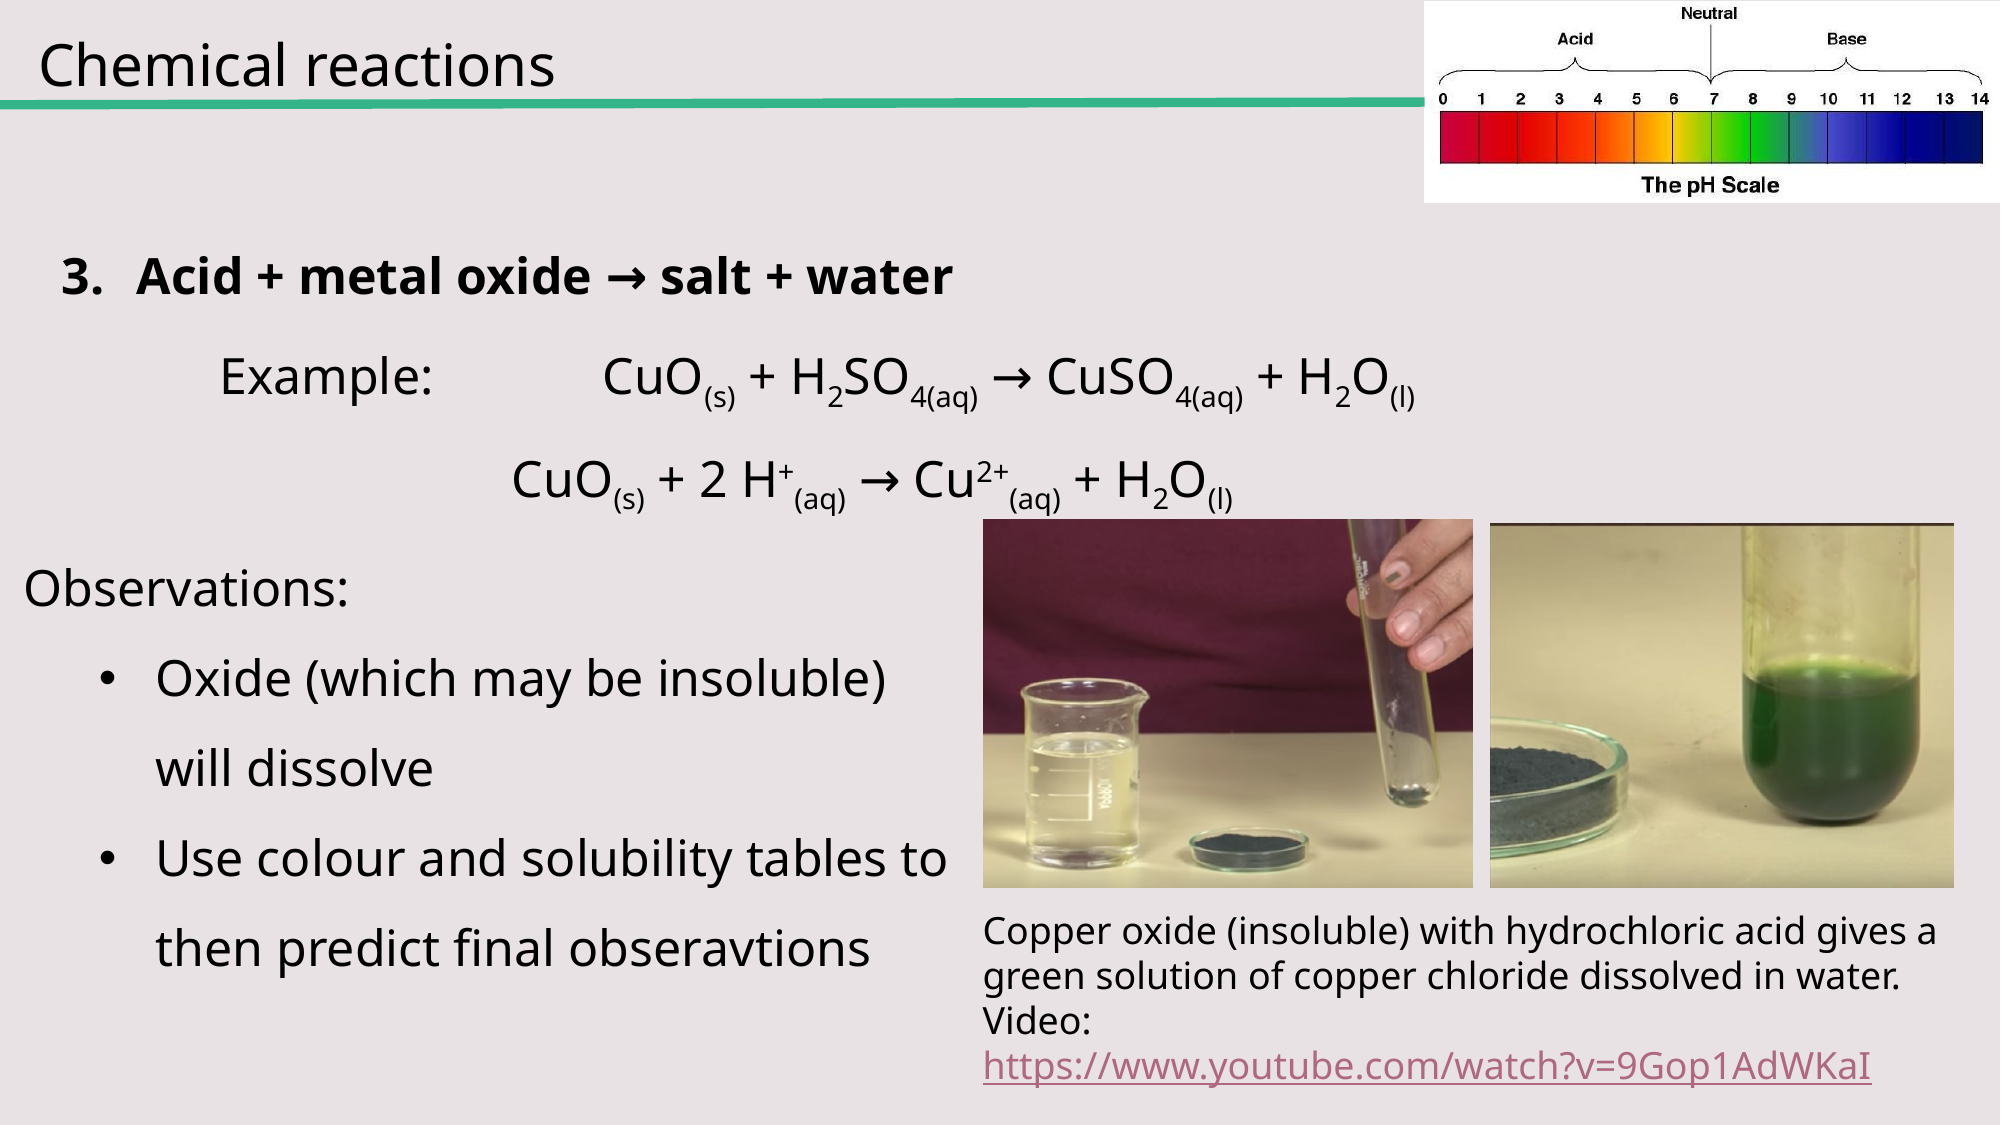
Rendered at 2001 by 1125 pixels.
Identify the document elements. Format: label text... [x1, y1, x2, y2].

text_box Example: CuO(s) + H2SO4(aq) → CuSO4(aq) + H2O(l) CuO(s) + 2 H+(aq) → Cu2+(aq) + H2O(l) [204, 303, 1669, 523]
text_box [0, 101, 1425, 106]
text_box Acid + metal oxide → salt + water [46, 206, 1850, 312]
picture [983, 519, 1473, 888]
picture [1424, 1, 2000, 203]
text_box Copper oxide (insoluble) with hydrochloric acid gives a green solution of copper chloride dissolved in water. Video: https://www.youtube.com/watch?v=9Gop1AdWKaI [967, 899, 1977, 1101]
picture [1490, 523, 1954, 888]
text_box Chemical reactions [23, 20, 1388, 100]
text_box Observations: Oxide (which may be insoluble) will dissolve Use colour and solubility tables to then predict final obseravtions [9, 519, 975, 985]
